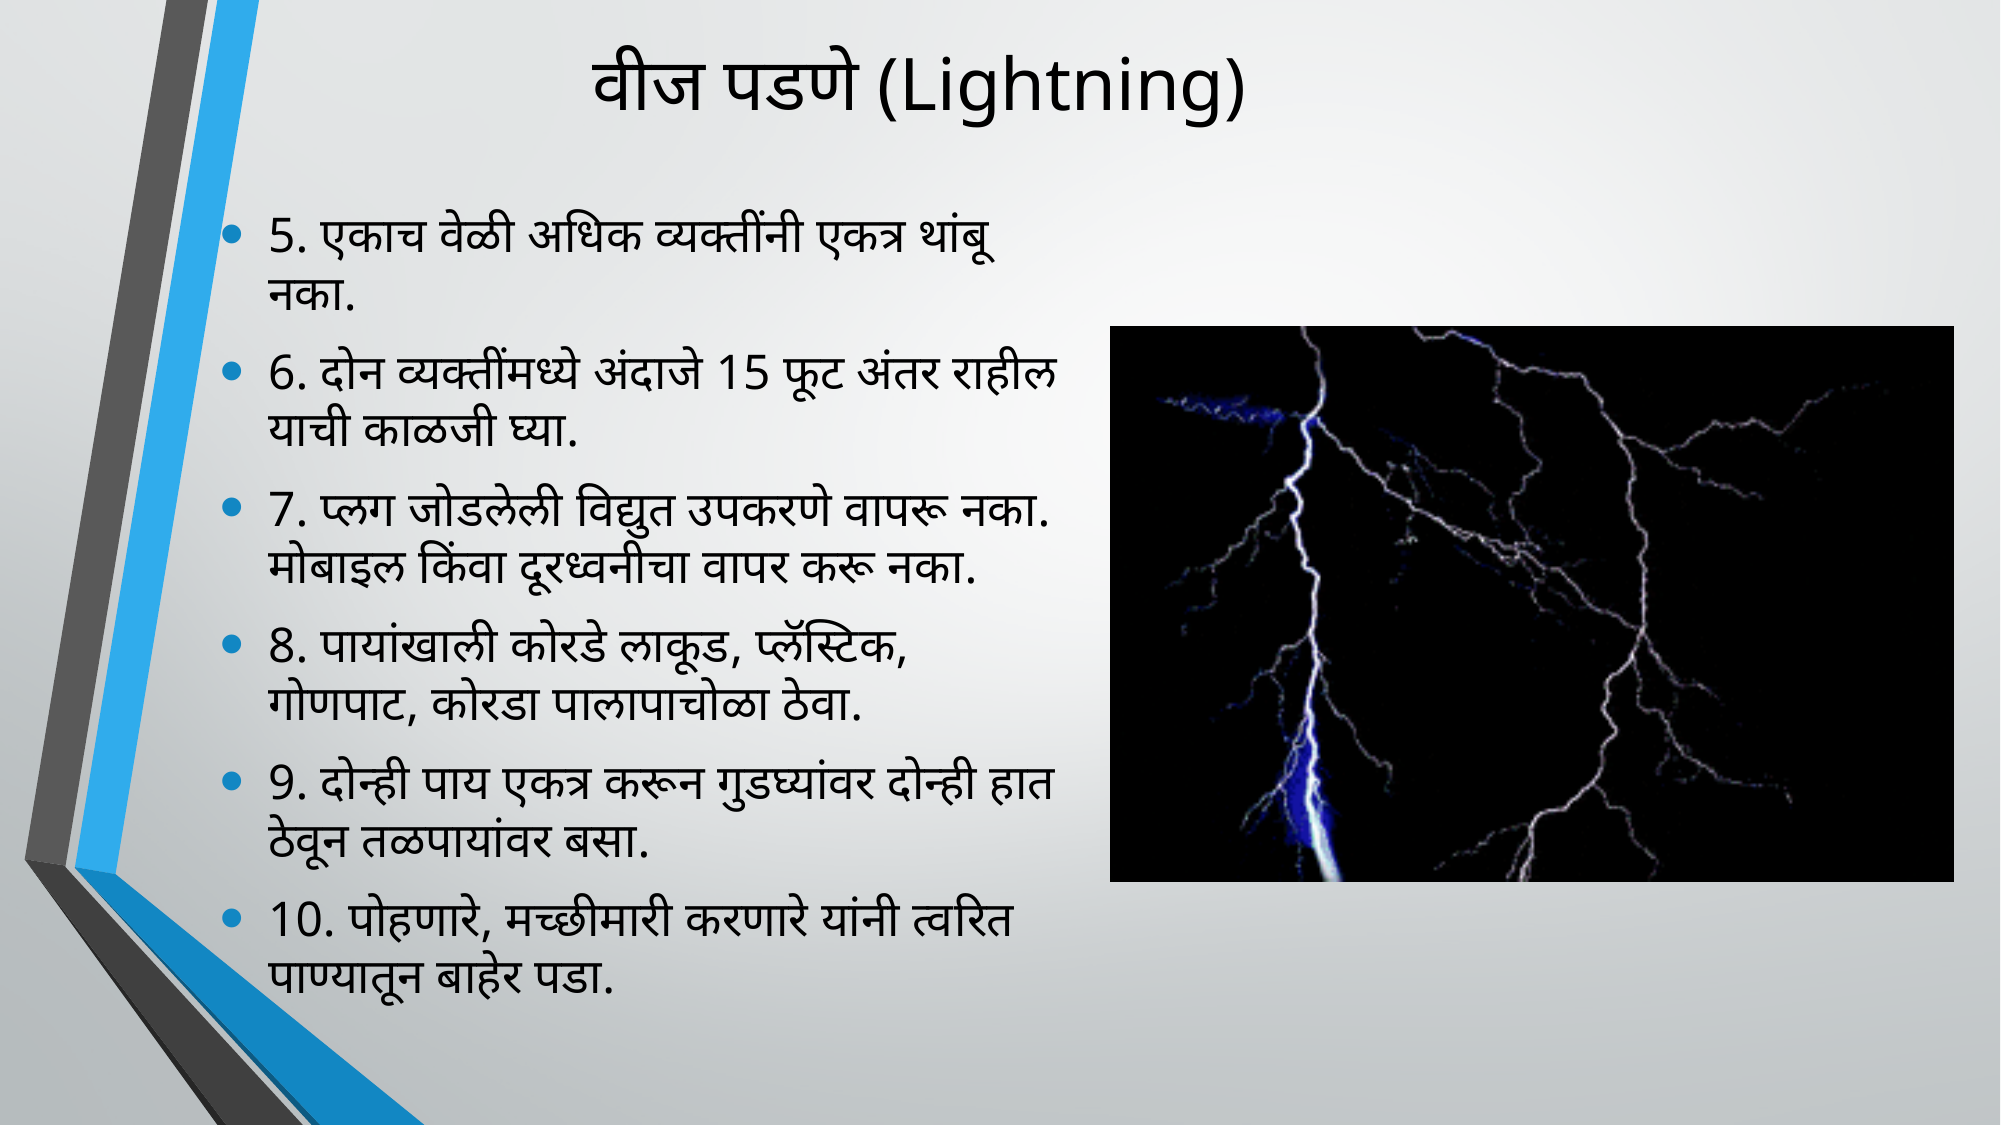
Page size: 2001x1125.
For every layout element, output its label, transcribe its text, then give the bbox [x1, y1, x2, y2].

title वीज पडणे (Lightning) [56, 30, 1782, 133]
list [1109, 326, 1954, 882]
list 5. एकाच वेळी अधिक व्यक्तींनी एकत्र थांबू नका. 6. दोन व्यक्तींमध्ये अंदाजे 15 फूट अंतर राहील याची काळजी घ्या. 7. प्लग जोडलेली विद्युत उपकरणे वापरू नका. मोबाइल किंवा दूरध्वनीचा वापर करू नका. 8. पायांखाली कोरडे लाकूड, प्लॅस्टिक, गोणपाट, कोरडा पालापाचोळा ठेवा. 9. दोन्ही पाय एकत्र करून गुडघ्यांवर दोन्ही हात ठेवून तळपायांवर बसा. 10. पोहणारे, मच्छीमारी करणारे यांनी त्वरित पाण्यातून बाहेर पडा. [204, 188, 1073, 1020]
